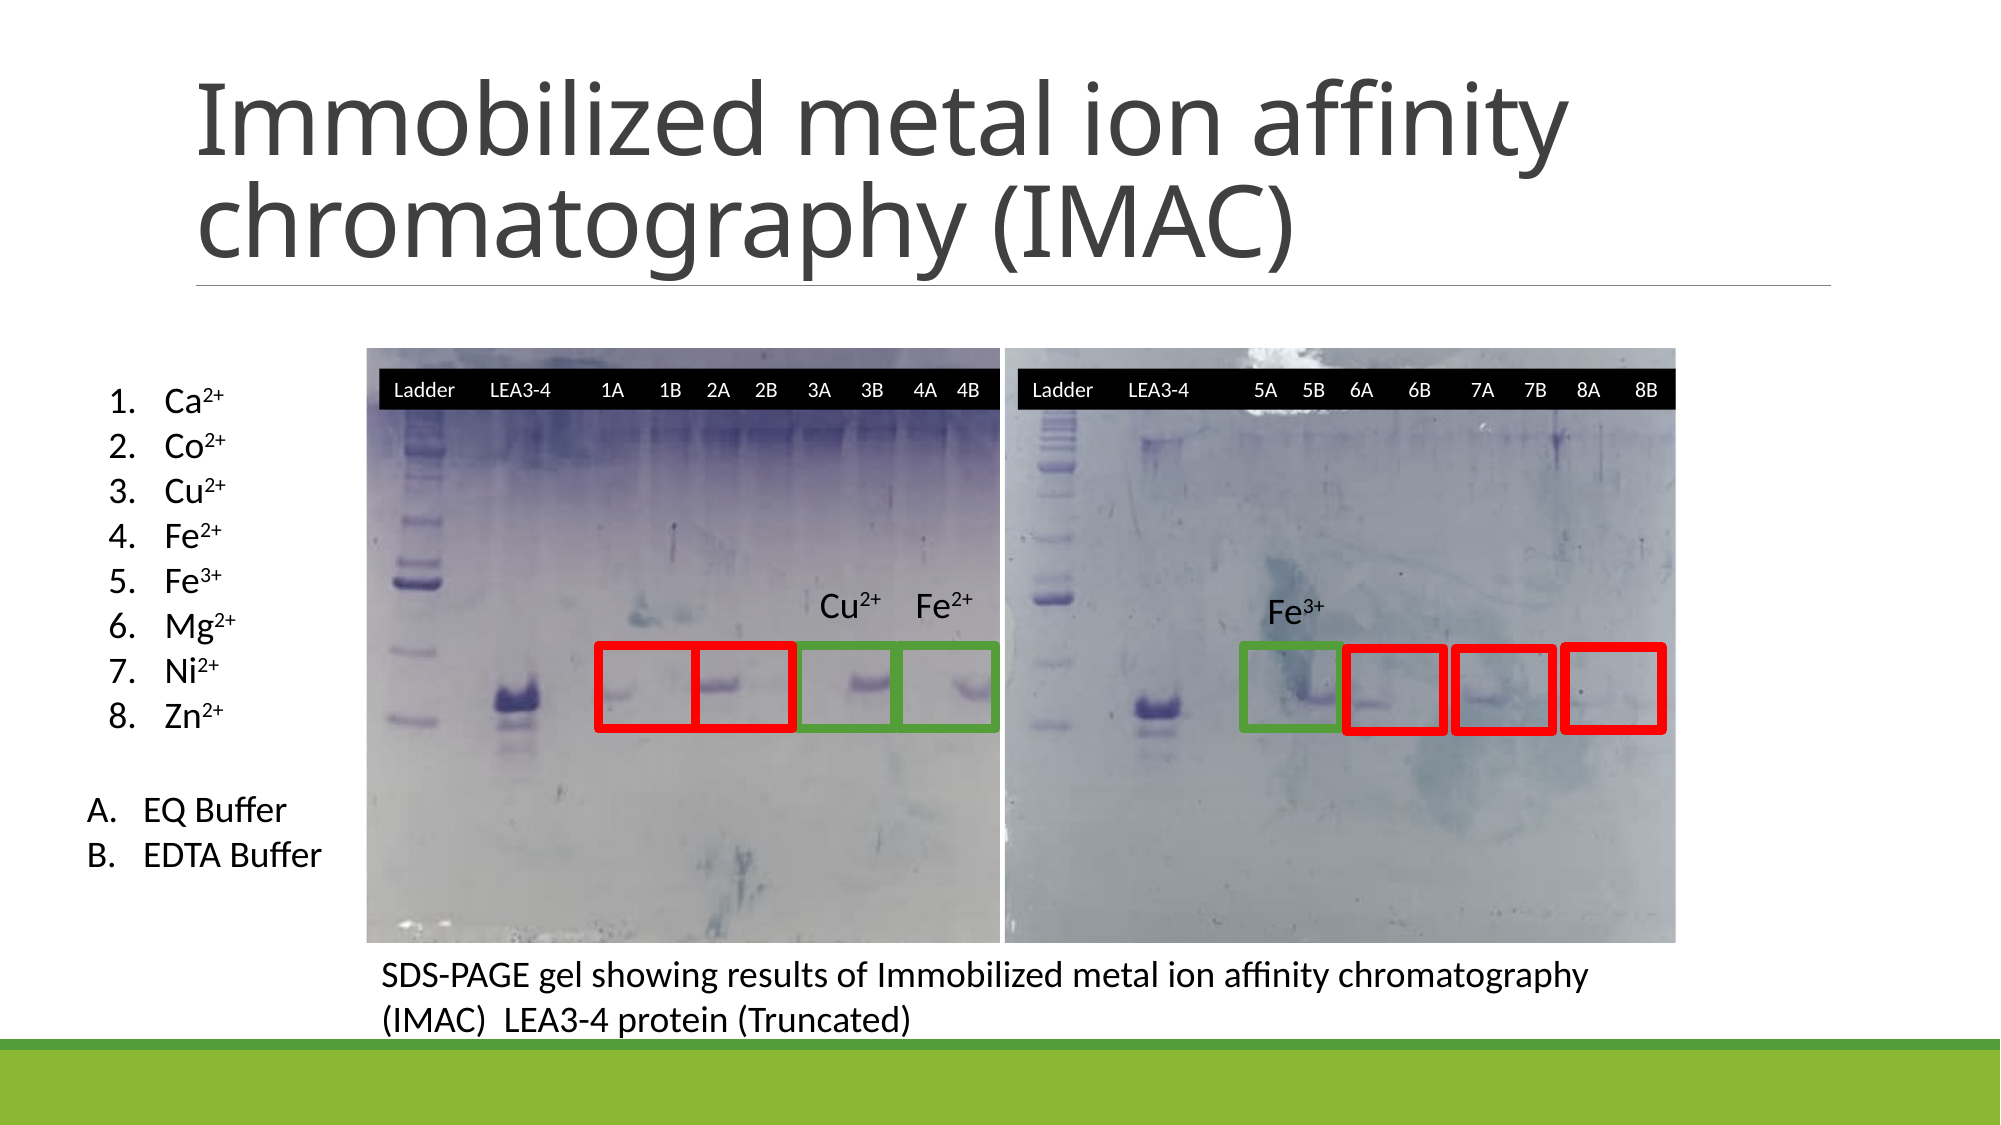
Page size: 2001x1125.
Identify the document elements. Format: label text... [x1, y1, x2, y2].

text_box Ca2+ Co2+ Cu2+ Fe2+ Fe3+ Mg2+ Ni2+ Zn2+ [93, 368, 279, 777]
title Immobilized metal ion affinity chromatography (IMAC) [180, 47, 1830, 285]
text_box SDS-PAGE gel showing results of Immobilized metal ion affinity chromatography (IMAC) LEA3-4 protein (Truncated) [366, 947, 1676, 1047]
picture [1004, 348, 1677, 943]
text_box EQ Buffer EDTA Buffer [72, 777, 338, 883]
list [366, 348, 1001, 943]
